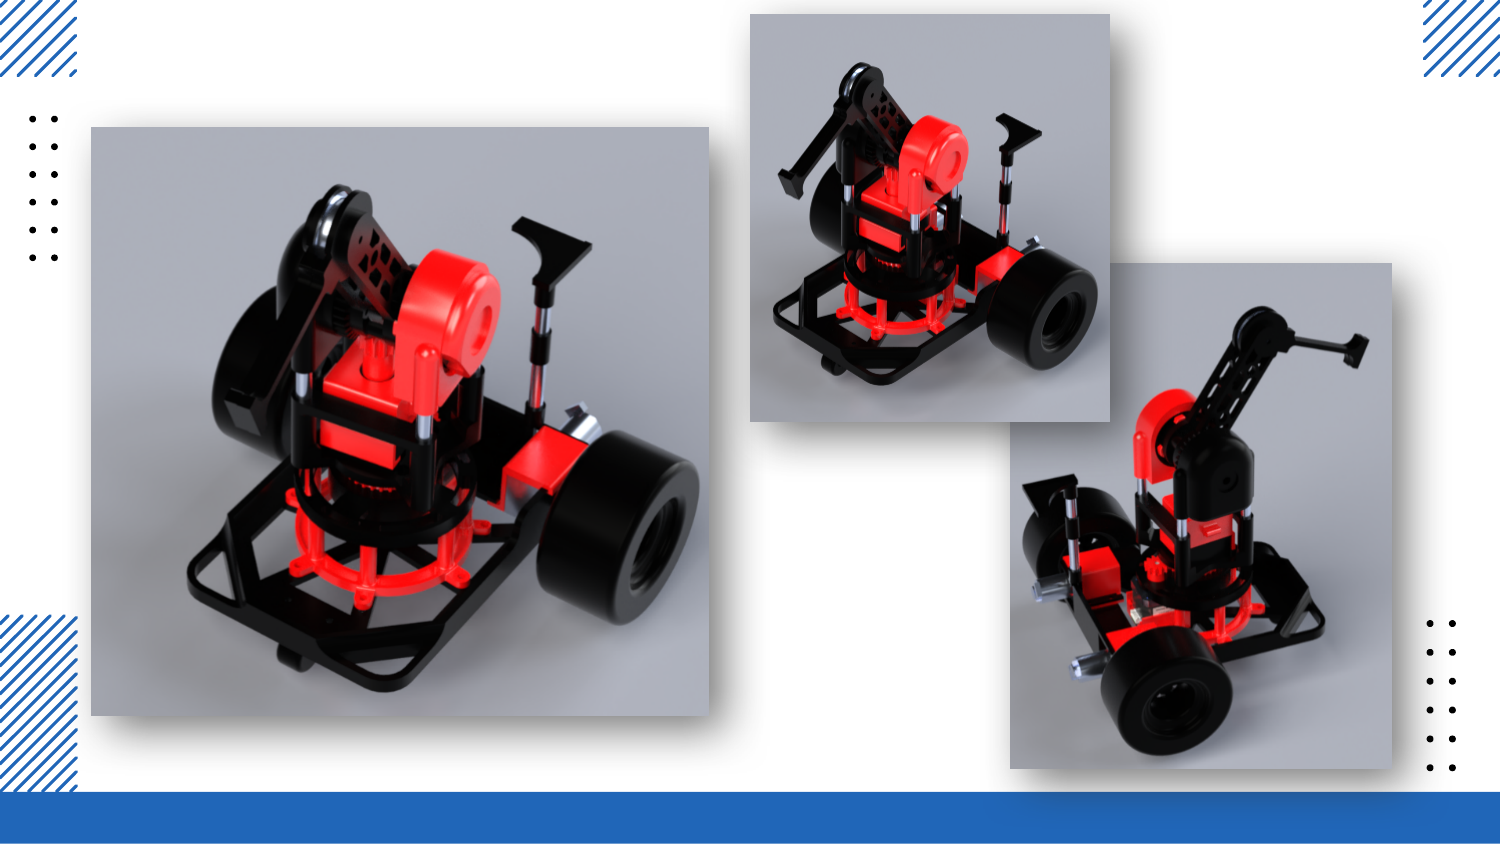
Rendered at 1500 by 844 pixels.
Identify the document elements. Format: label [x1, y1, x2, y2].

picture [91, 127, 709, 717]
picture [749, 14, 1393, 769]
